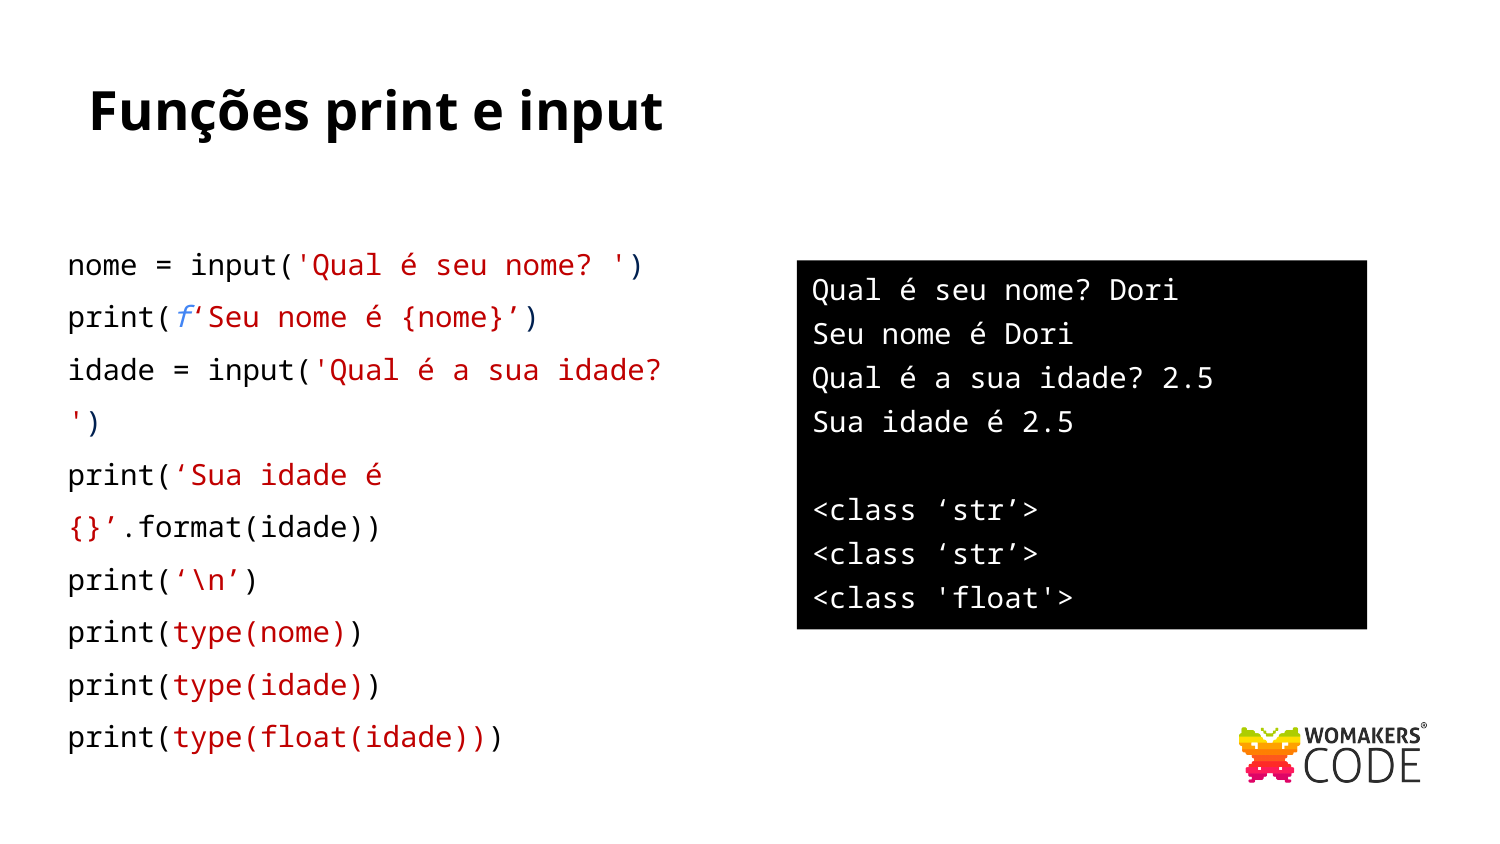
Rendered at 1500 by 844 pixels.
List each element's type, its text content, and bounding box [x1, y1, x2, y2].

text_box nome = input('Qual é seu nome? ') print(f‘Seu nome é {nome}’) idade = input('Qual é a sua idade? ') print(‘Sua idade é {}’.format(idade)) print(‘\n’) print(type(nome)) print(type(idade)) print(type(float(idade))) [52, 221, 729, 692]
text_box Funções print e input [73, 61, 1248, 157]
picture [1238, 722, 1427, 783]
text_box Qual é seu nome? Dori Seu nome é Dori Qual é a sua idade? 2.5 Sua idade é 2.5 <class ‘str’> <class ‘str’> <class 'float'> [796, 260, 1368, 630]
